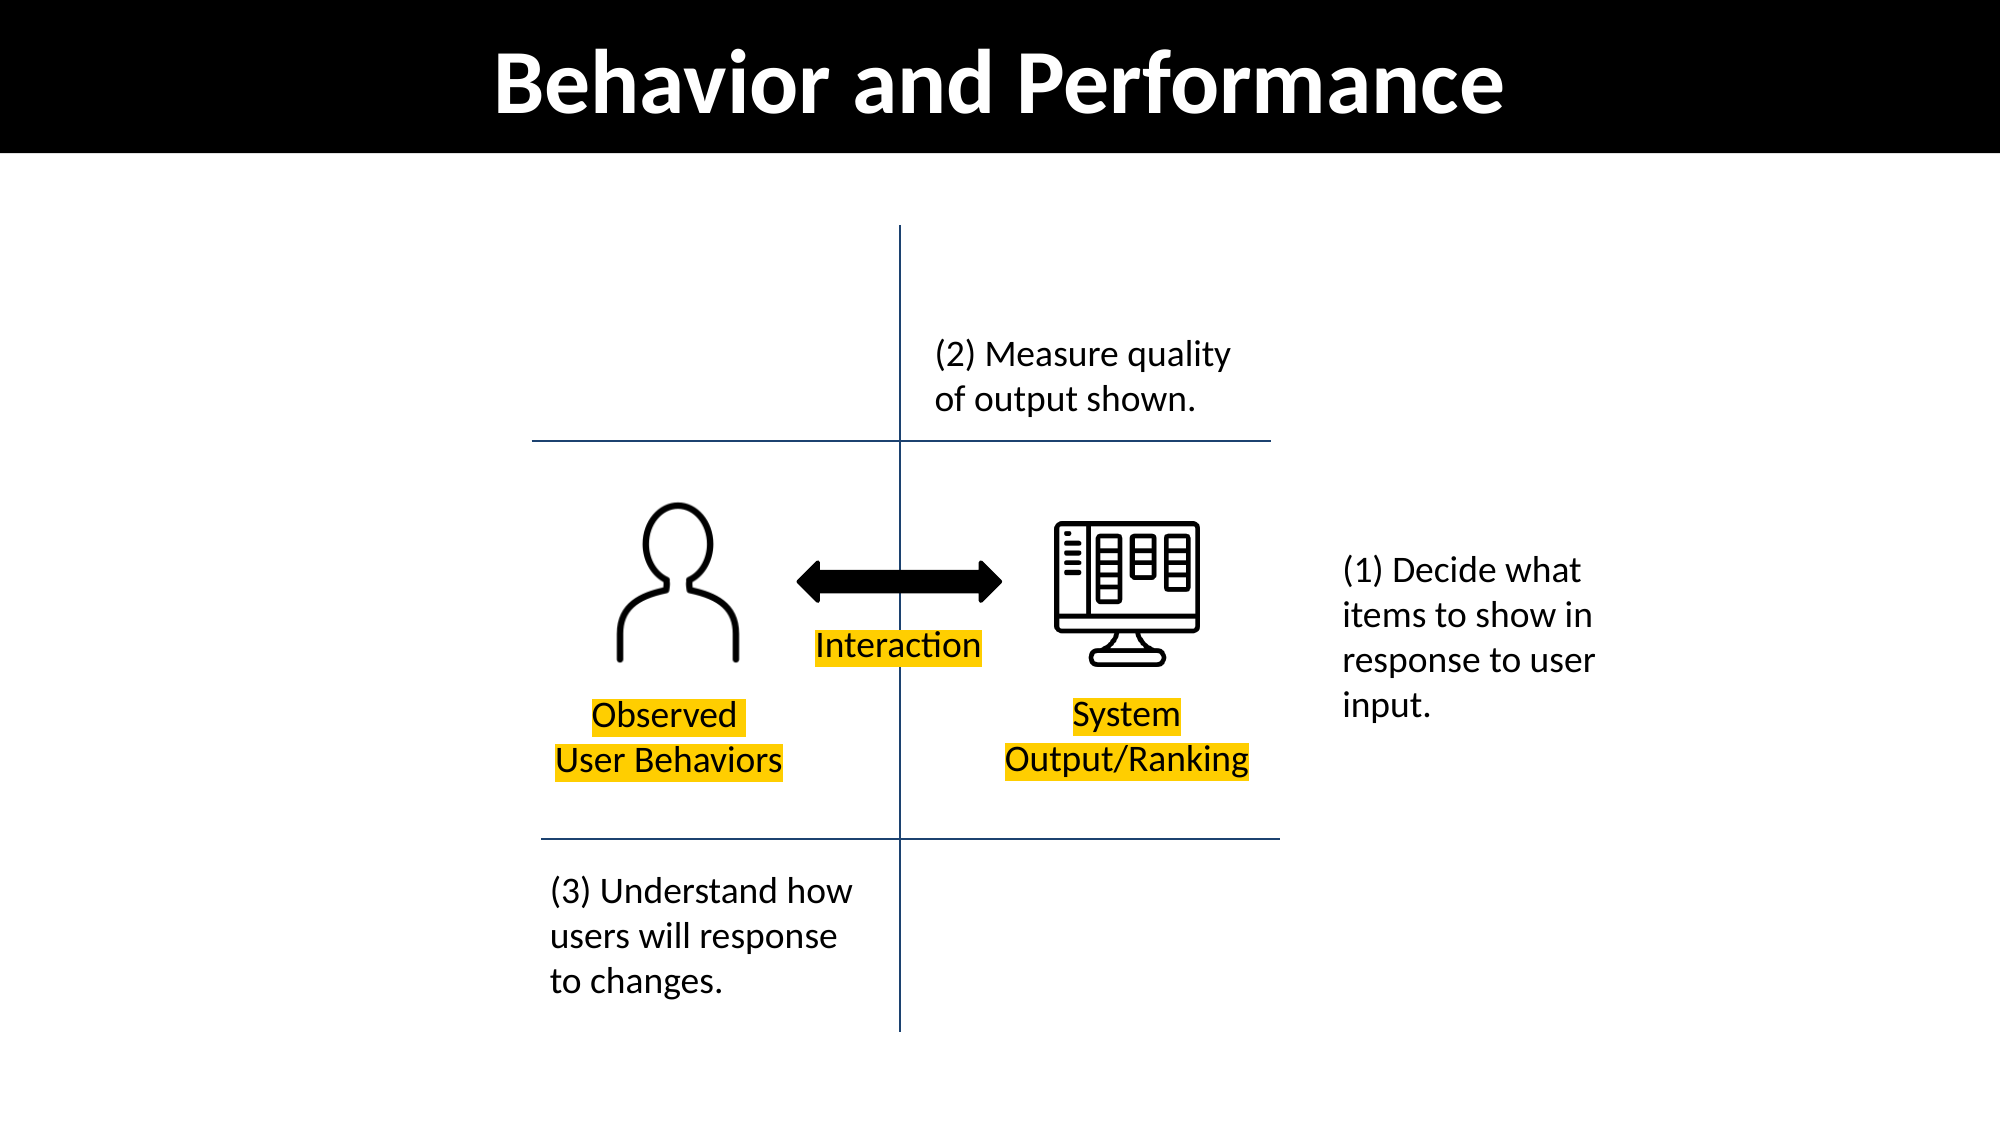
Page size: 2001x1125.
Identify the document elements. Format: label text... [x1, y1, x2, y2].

title Behavior and Performance [0, 0, 2000, 154]
text_box (1) Decide what items to show in response to user input. [1327, 537, 1679, 733]
text_box Interaction [904, 612, 1020, 673]
picture [575, 479, 781, 686]
text_box (3) Understand how users will response to changes. [535, 858, 887, 1009]
text_box Interaction [786, 612, 895, 673]
text_box [904, 560, 1003, 603]
text_box System Output/Ranking [960, 681, 1293, 787]
text_box [796, 560, 895, 603]
text_box Observed User Behaviors [525, 682, 813, 787]
text_box (2) Measure quality of output shown. [919, 321, 1271, 427]
picture [1054, 521, 1200, 667]
